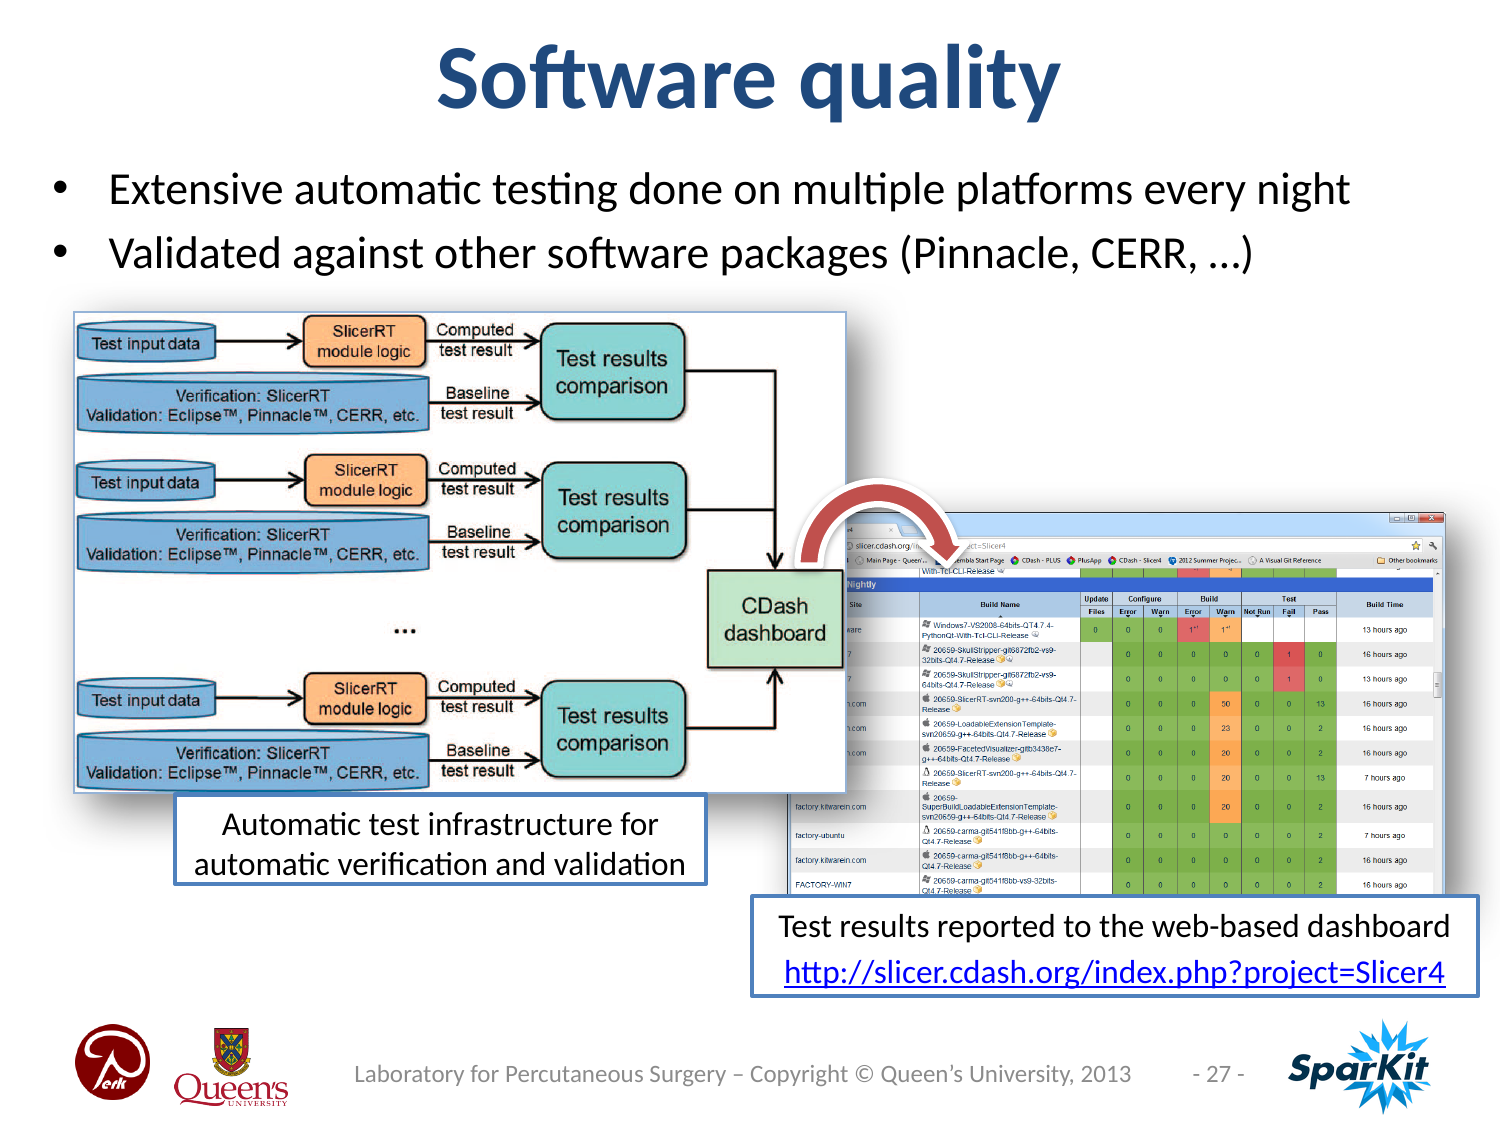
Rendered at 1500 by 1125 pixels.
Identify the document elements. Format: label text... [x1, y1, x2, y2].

footer Laboratory for Percutaneous Surgery – Copyright © Queen’s University, 2013 [312, 1042, 1175, 1103]
text_box [849, 478, 943, 510]
picture [74, 312, 1447, 905]
picture [1287, 1018, 1431, 1115]
text_box Extensive automatic testing done on multiple platforms every night Validated against other software packages (Pinnacle, CERR, …) [37, 151, 1413, 299]
text_box Test results reported to the web-based dashboard http://slicer.cdash.org/index.php?project=Slicer4 [750, 894, 1480, 998]
picture [174, 1028, 288, 1106]
text_box Software quality [74, 9, 1425, 163]
slide_number - 27 - [1175, 1042, 1263, 1103]
text_box Automatic test infrastructure for automatic verification and validation [173, 802, 708, 886]
picture [75, 1024, 150, 1100]
